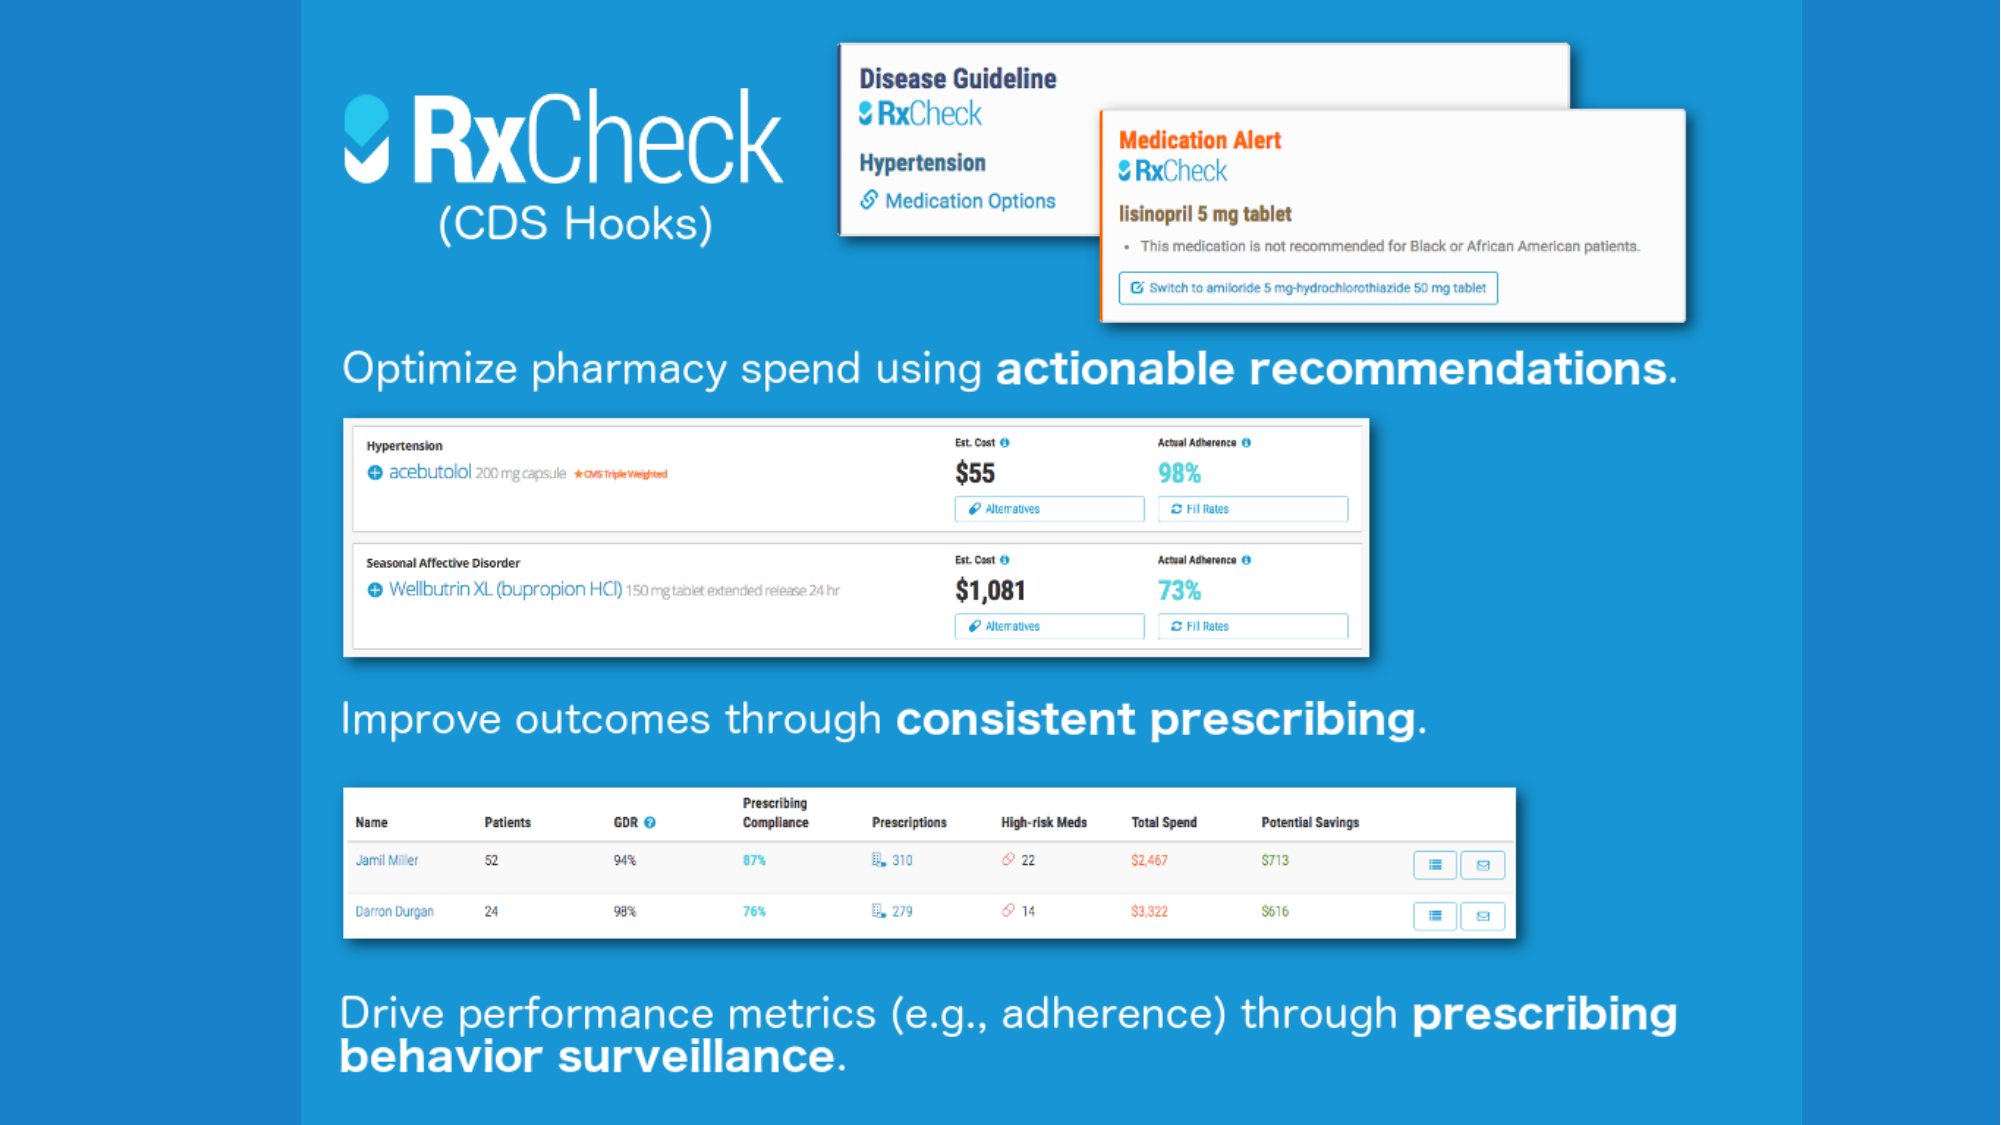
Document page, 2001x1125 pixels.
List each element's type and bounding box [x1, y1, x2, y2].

picture [301, 0, 1802, 1125]
